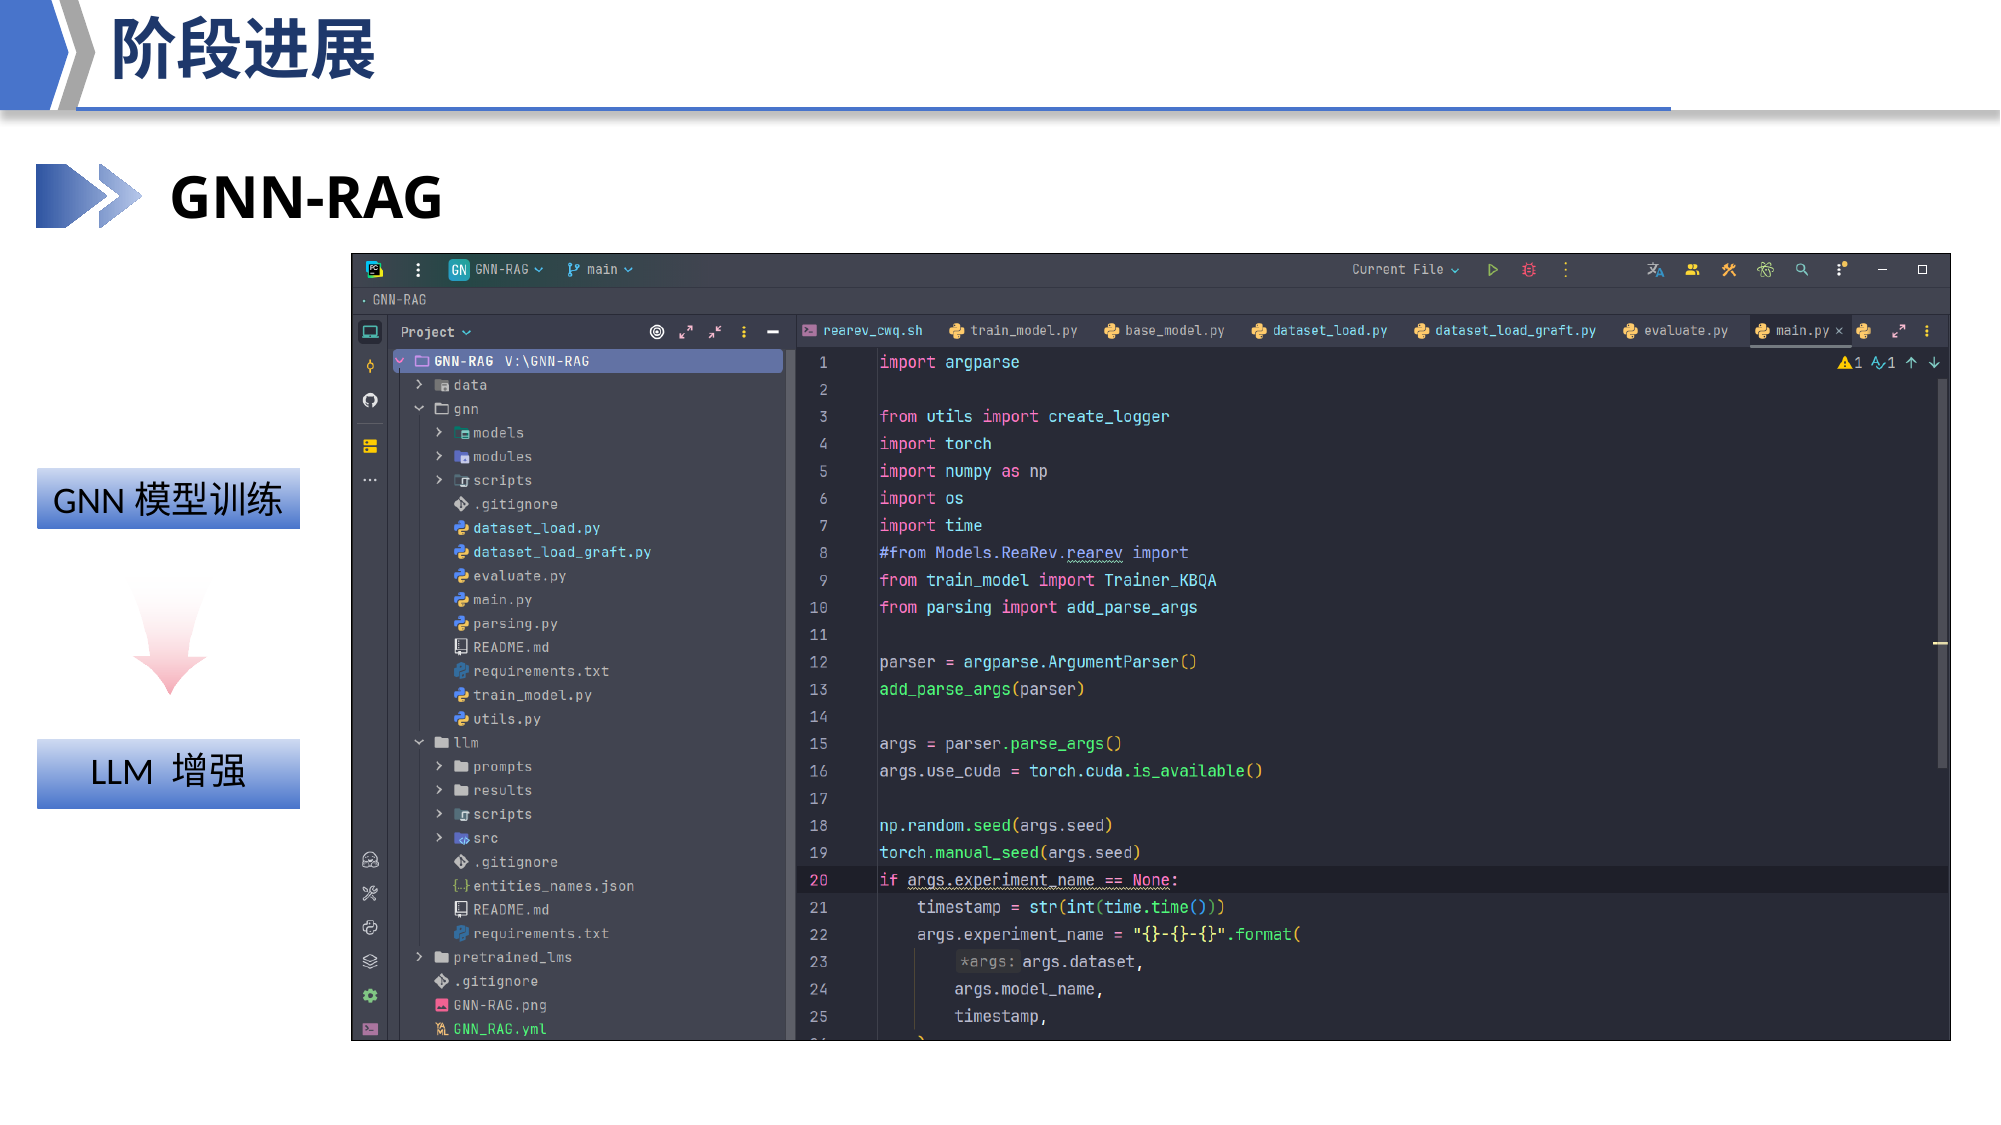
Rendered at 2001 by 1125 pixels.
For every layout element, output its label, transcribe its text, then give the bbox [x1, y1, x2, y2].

text_box LLM 增强 [37, 739, 300, 809]
text_box [51, 0, 75, 111]
text_box GNN模型训练 [37, 468, 300, 529]
text_box GNN-RAG [154, 153, 551, 238]
text_box [56, 0, 95, 112]
text_box [0, 0, 70, 112]
text_box [98, 161, 144, 231]
text_box [122, 573, 216, 697]
text_box [79, 0, 2000, 111]
picture [351, 252, 1952, 1041]
text_box 阶段进展 [95, 0, 433, 95]
text_box [34, 162, 109, 230]
